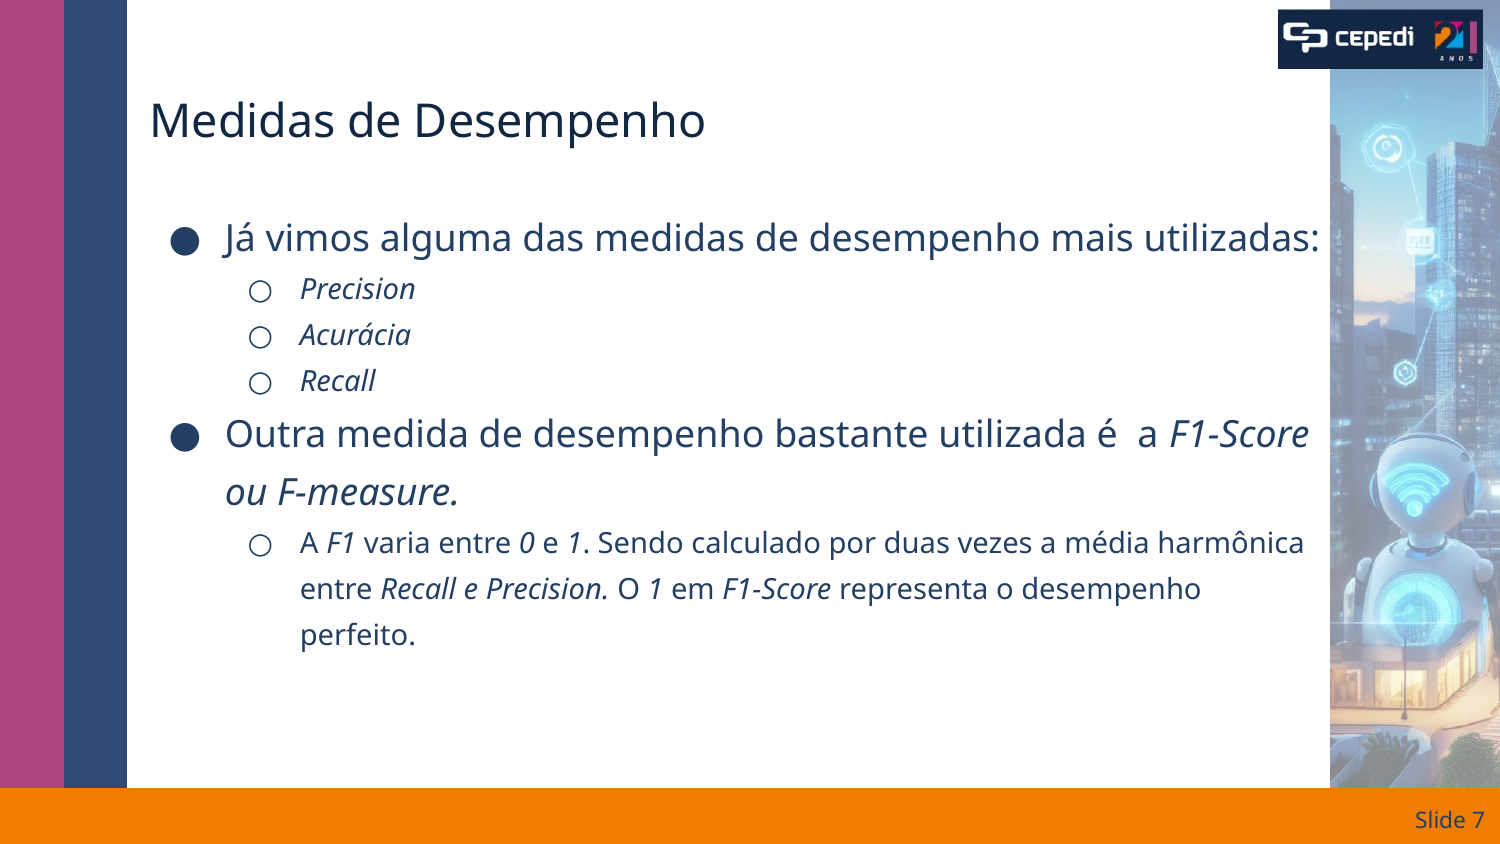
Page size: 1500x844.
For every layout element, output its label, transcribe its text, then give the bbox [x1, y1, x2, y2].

slide_number Slide ‹#› [1277, 789, 1500, 844]
list Já vimos alguma das medidas de desempenho mais utilizadas: Precision Acurácia Recall Outra medida de desempenho bastante utilizada é a F1-Score ou F-measure. A F1 varia entre 0 e 1. Sendo calculado por duas vezes a média harmônica entre Recall e Precision. O 1 em F1-Score representa o desempenho perfeito. [134, 189, 1339, 750]
title Medidas de Desempenho [134, 72, 1339, 167]
picture [0, 0, 1500, 844]
